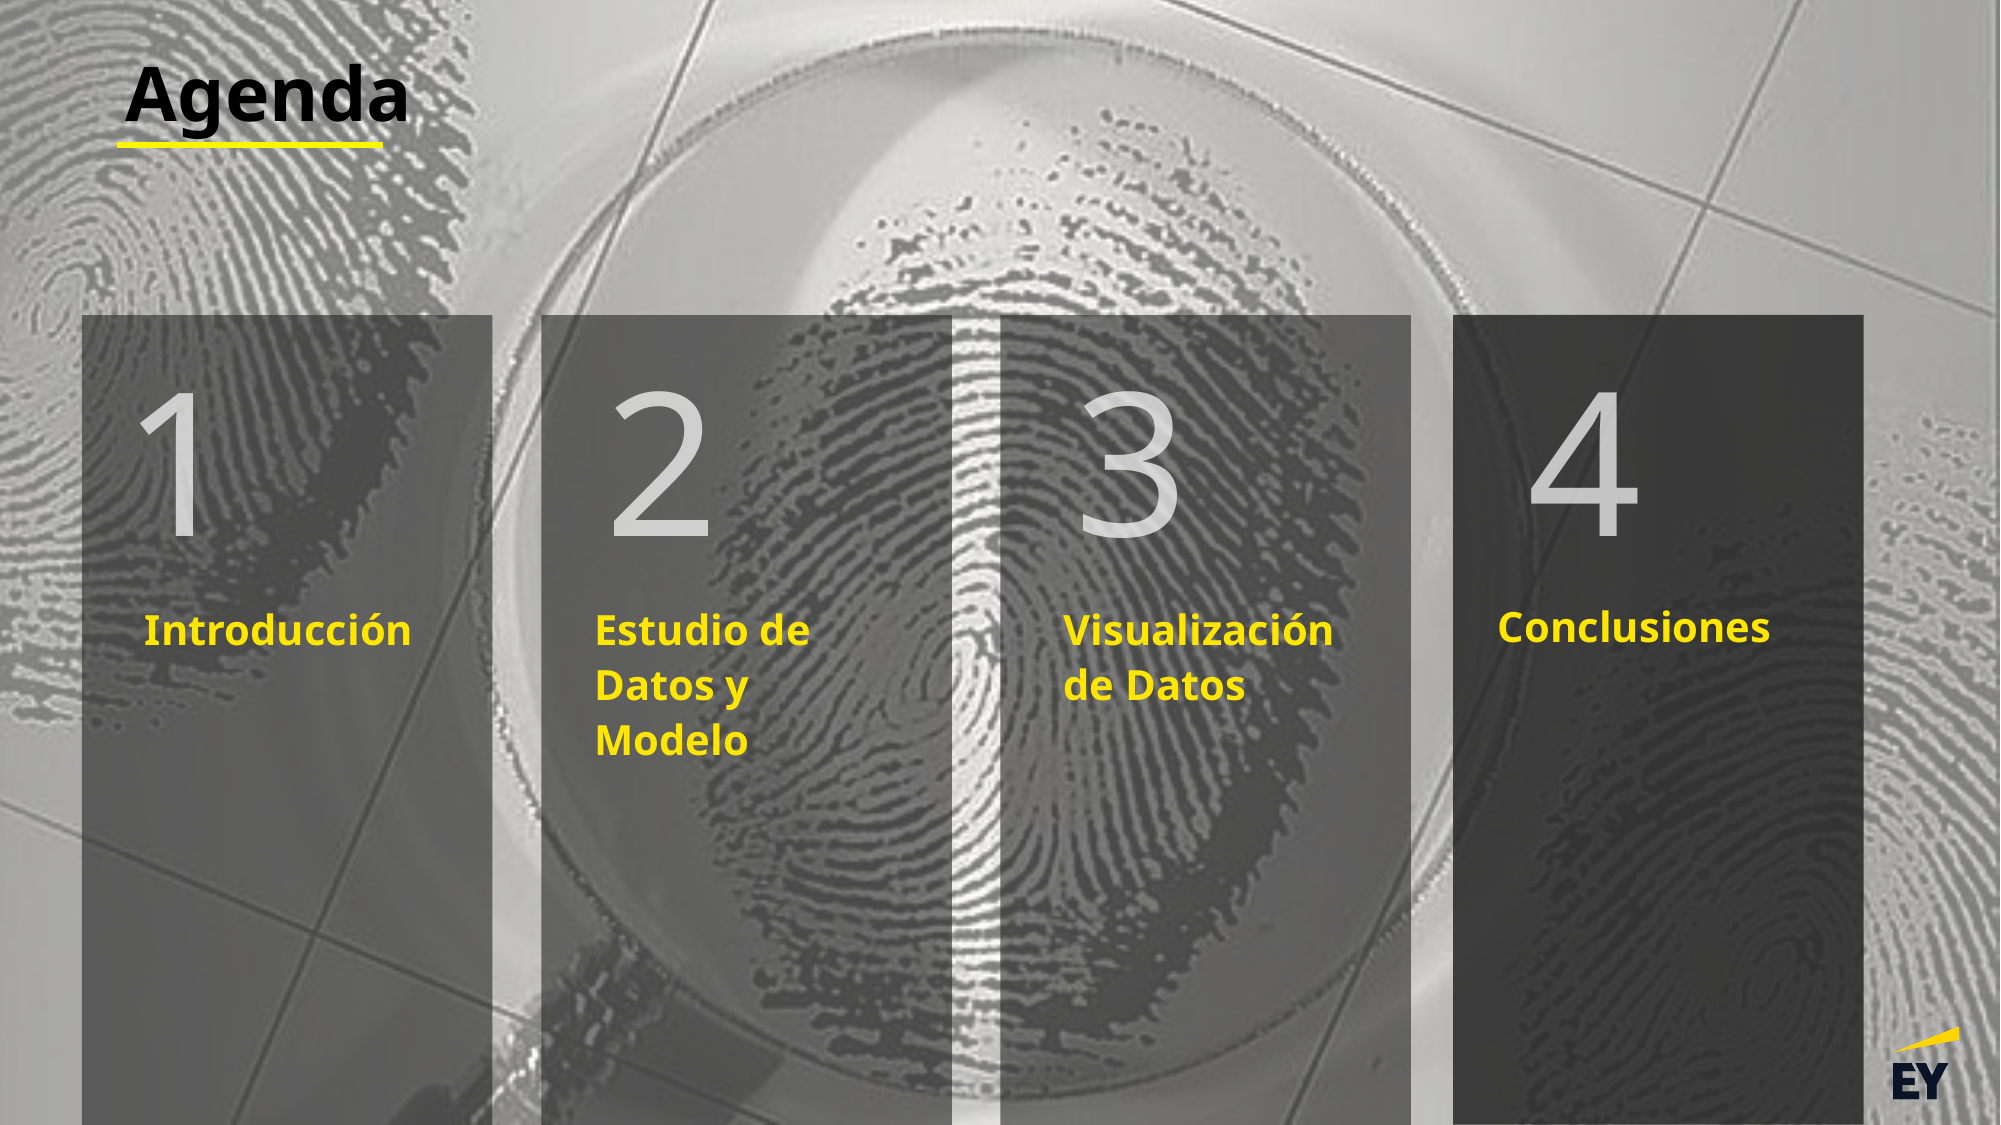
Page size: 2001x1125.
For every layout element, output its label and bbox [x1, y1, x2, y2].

picture [0, 0, 2000, 1125]
text_box [1892, 1026, 1975, 1104]
